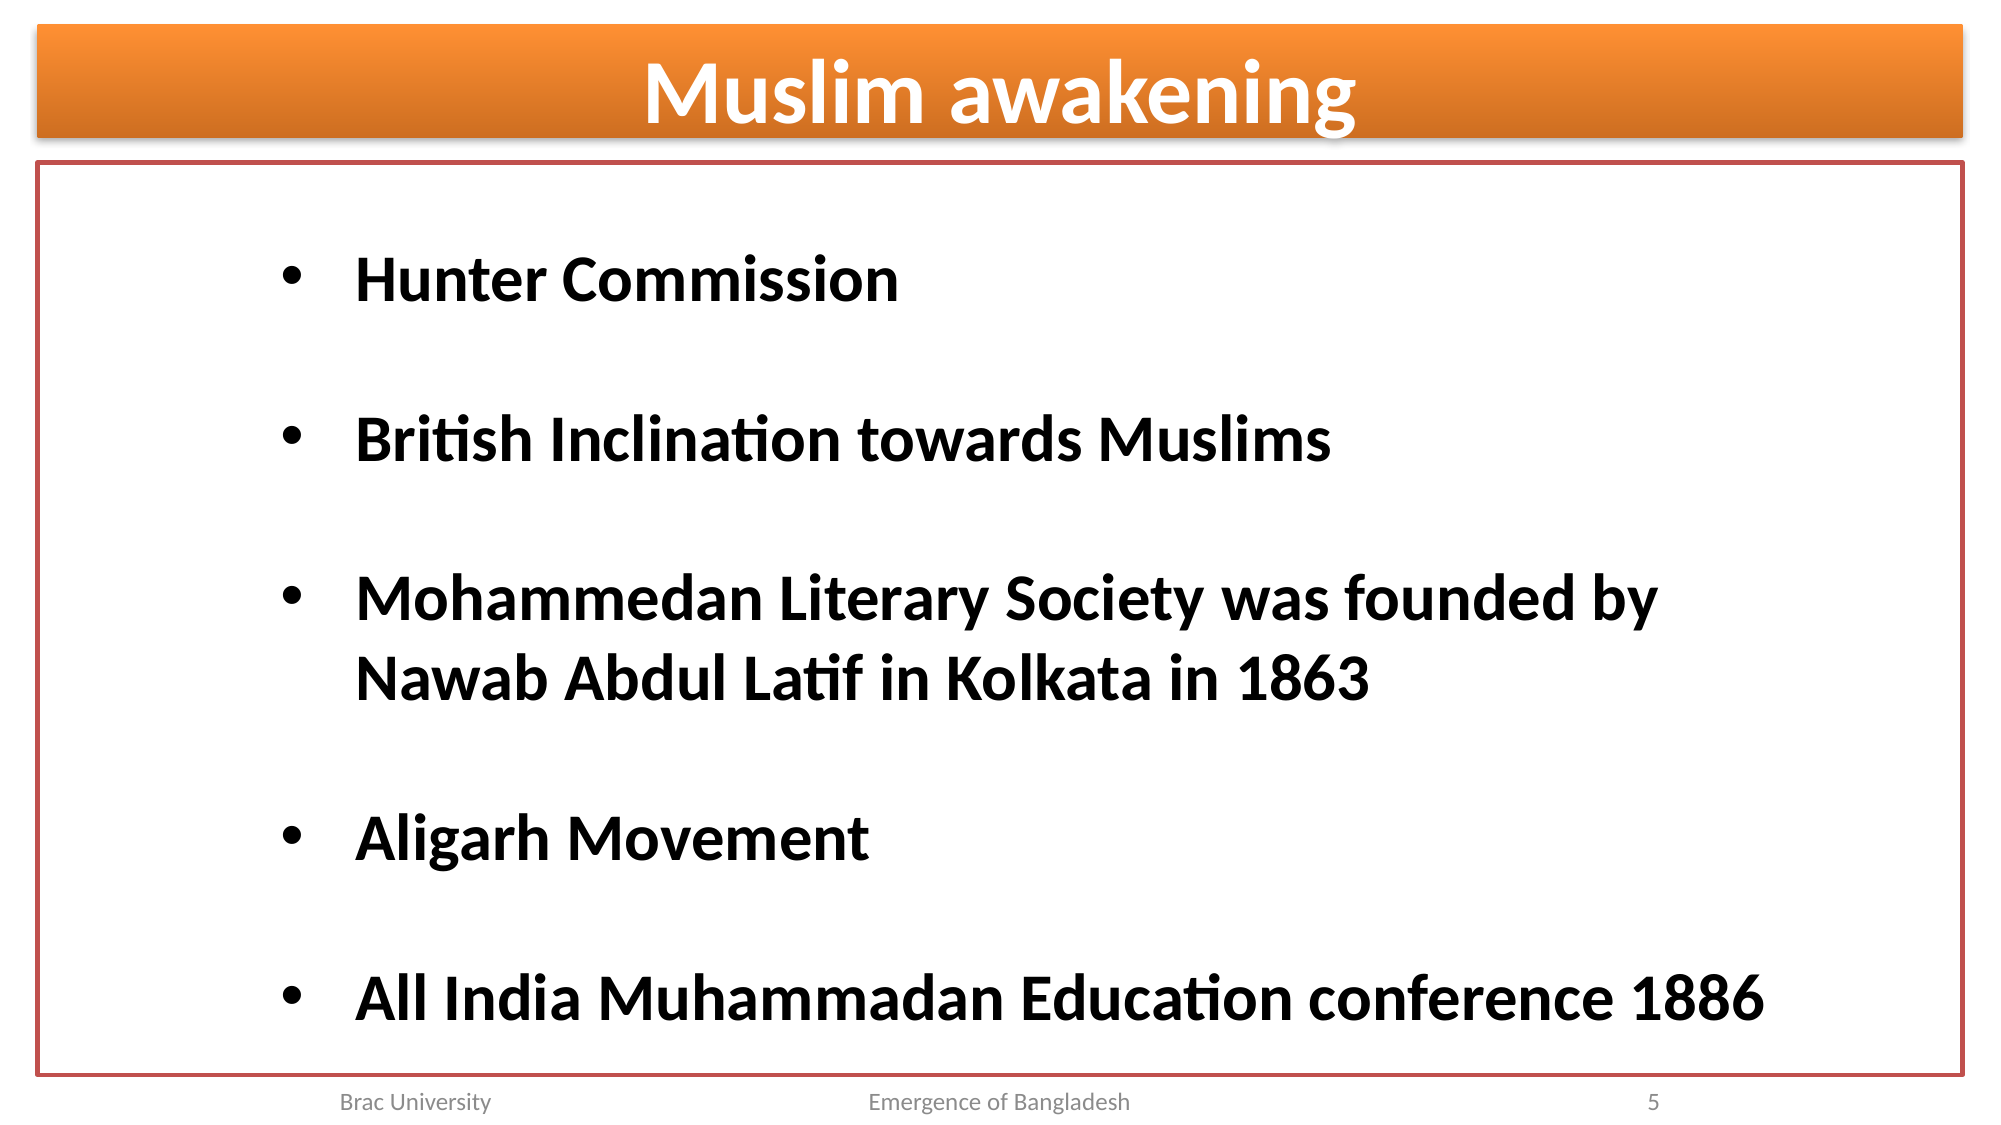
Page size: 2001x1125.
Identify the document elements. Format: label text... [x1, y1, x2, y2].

footer Emergence of Bangladesh [762, 1077, 1238, 1125]
text_box [35, 160, 1965, 1077]
slide_number Brac University [324, 1077, 675, 1125]
text_box Hunter Commission British Inclination towards Muslims Mohammedan Literary Society was founded by Nawab Abdul Latif in Kolkata in 1863 Aligarh Movement All India Muhammadan Education conference 1886 [265, 227, 1830, 1042]
text_box Muslim awakening [37, 24, 1963, 138]
slide_number 5 [1325, 1077, 1675, 1125]
